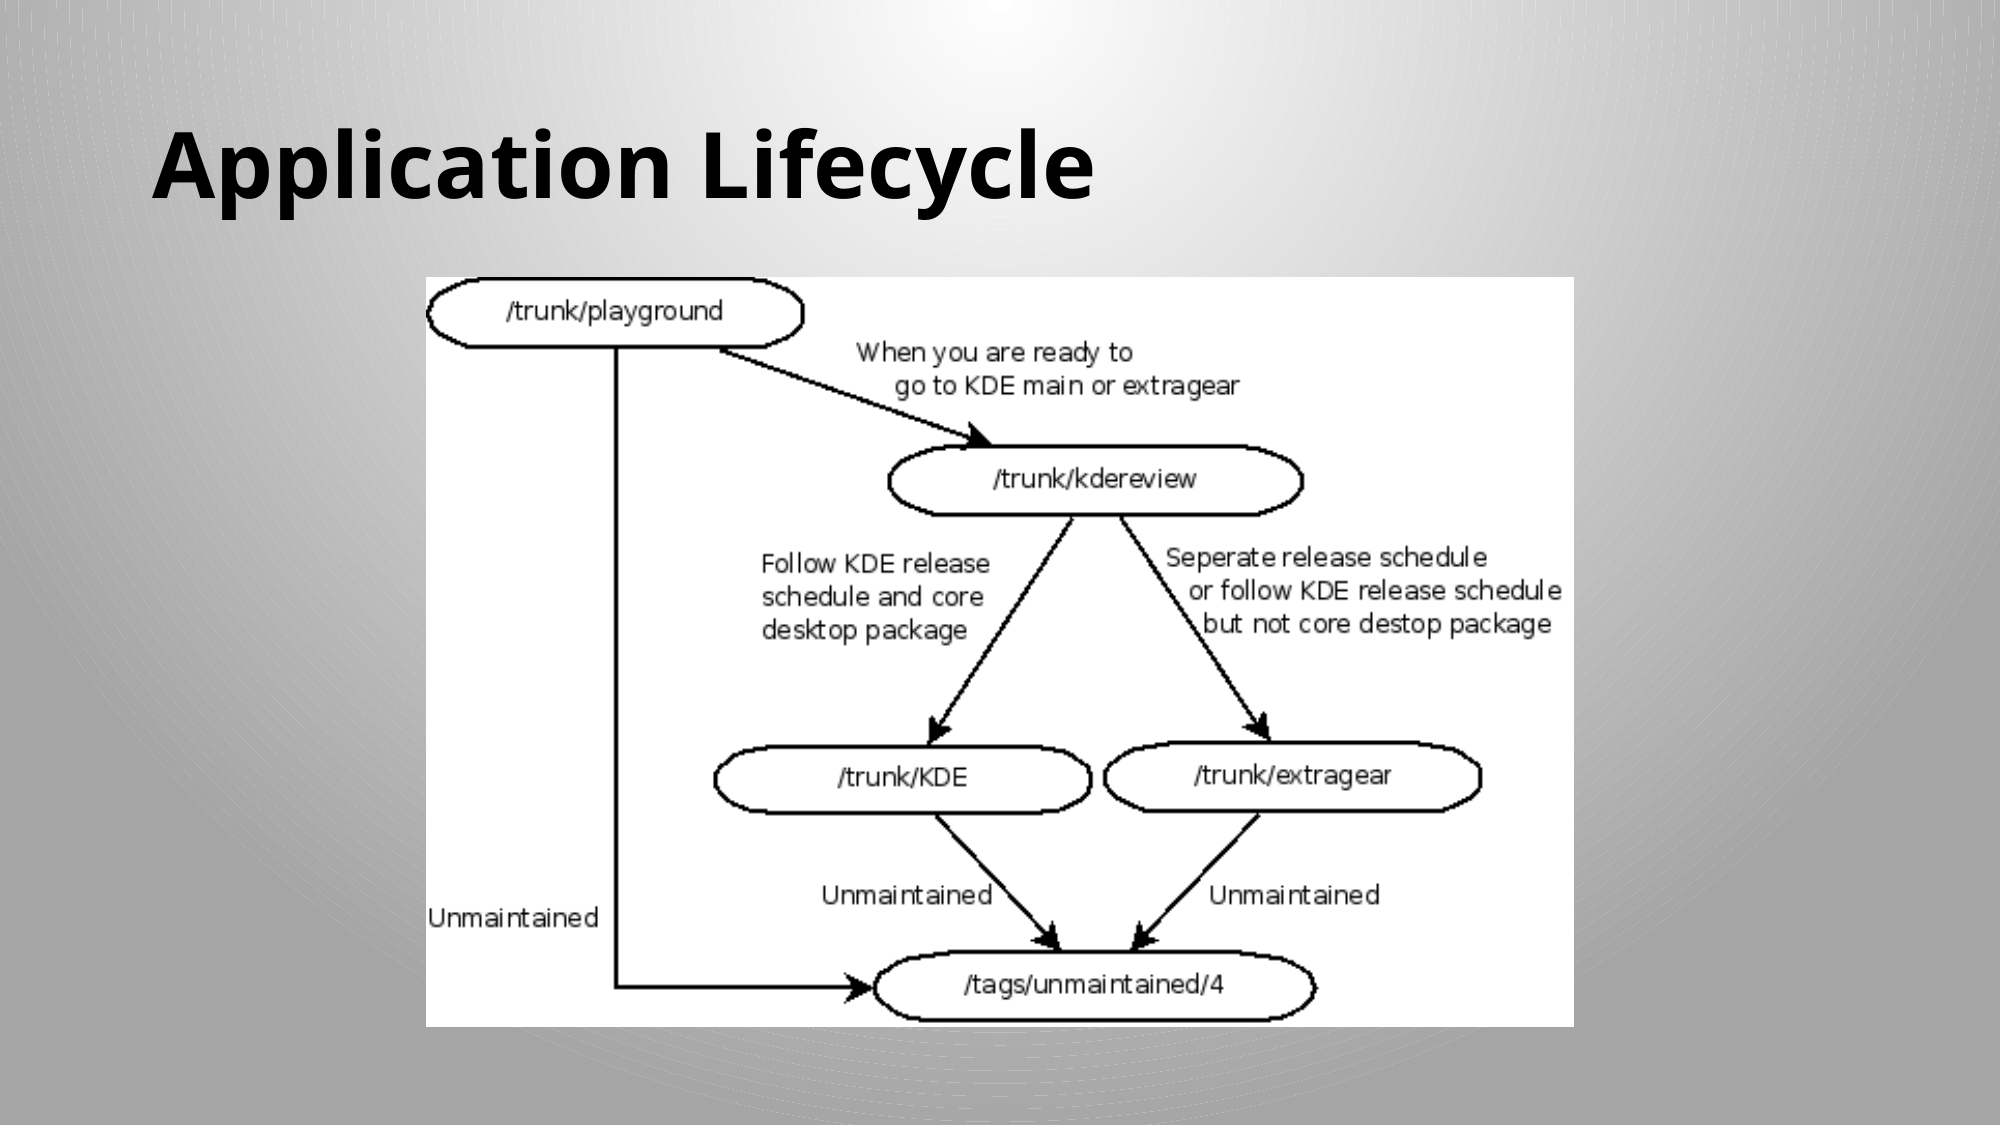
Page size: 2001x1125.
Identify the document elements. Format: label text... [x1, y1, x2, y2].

picture [426, 277, 1574, 1027]
title Application Lifecycle [137, 59, 1863, 278]
